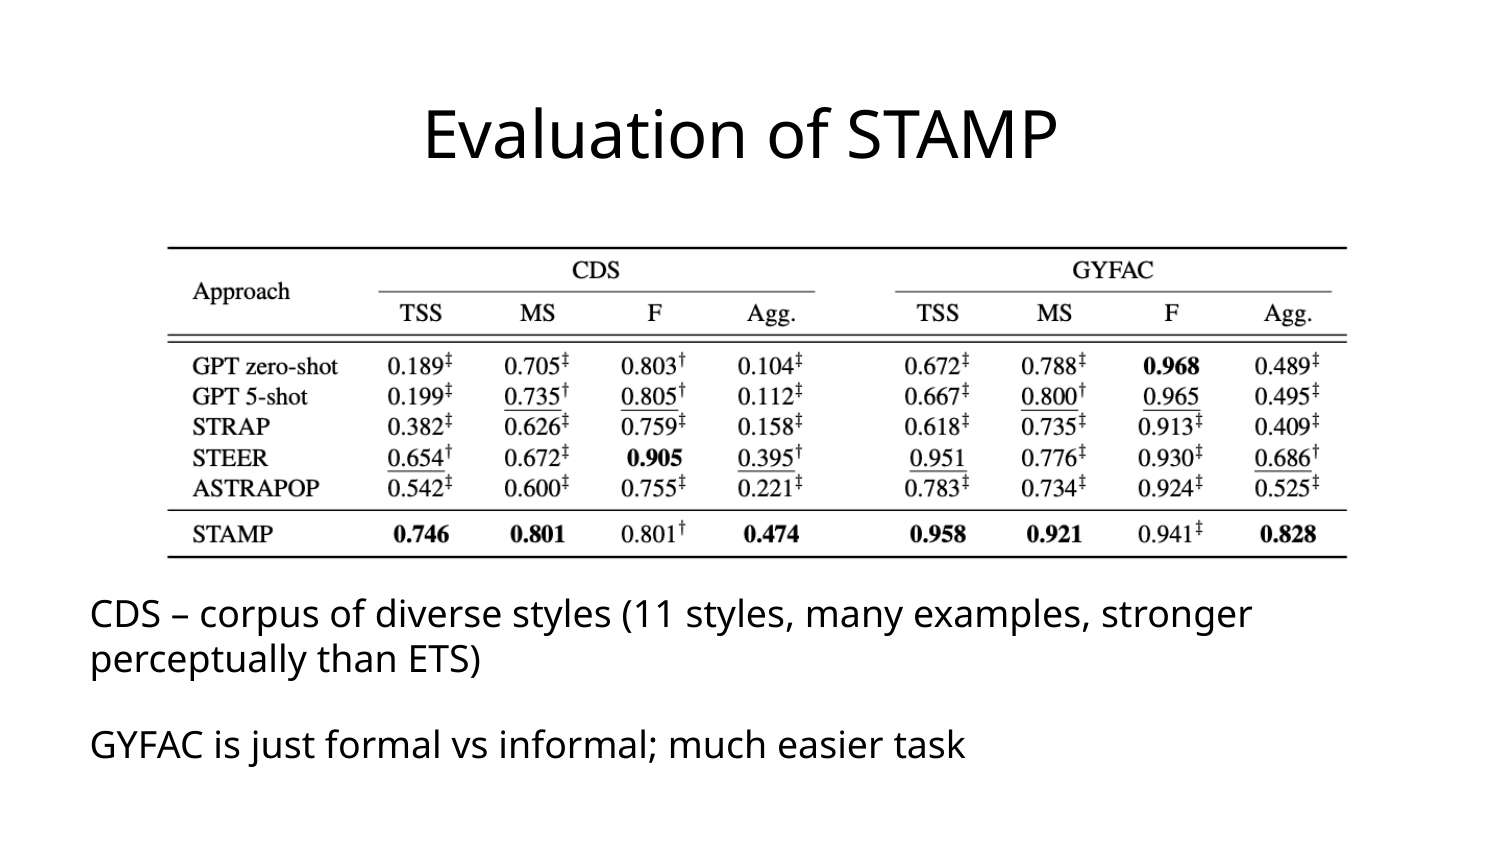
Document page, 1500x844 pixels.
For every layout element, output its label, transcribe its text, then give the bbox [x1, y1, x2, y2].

text_box CDS – corpus of diverse styles (11 styles, many examples, stronger perceptually than ETS) [81, 581, 1419, 689]
title Evaluation of STAMP [109, 37, 1391, 226]
text_box GYFAC is just formal vs informal; much easier task [81, 712, 1419, 774]
picture [133, 224, 1367, 582]
